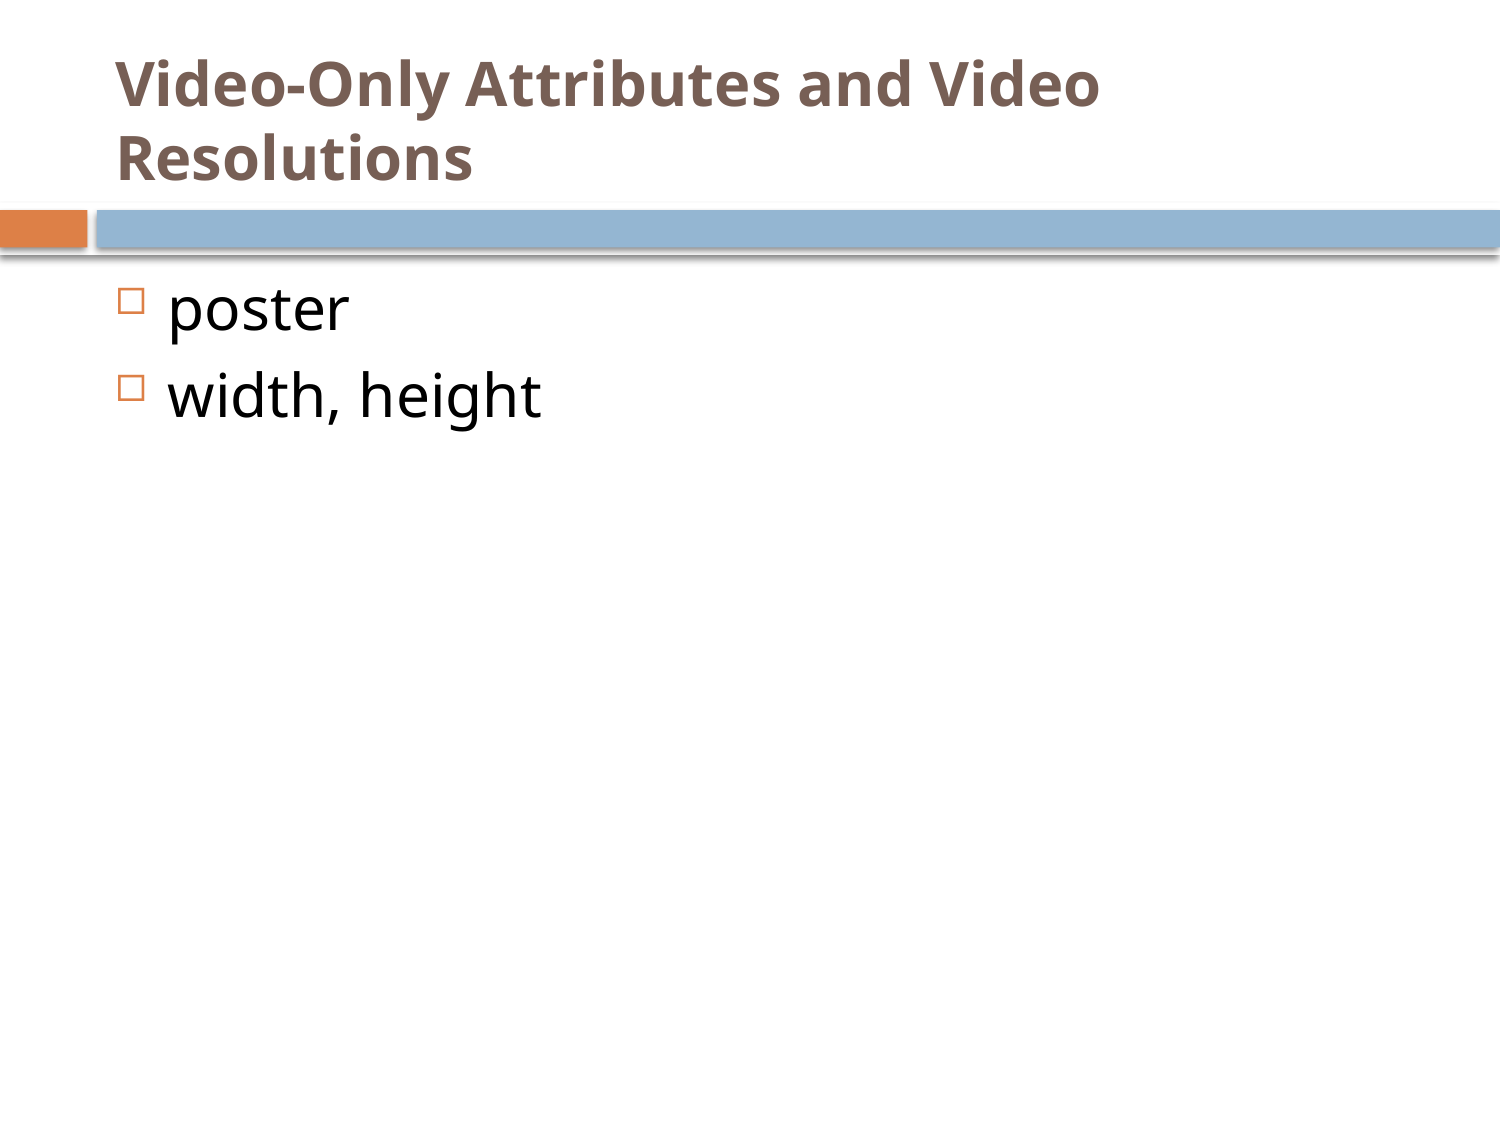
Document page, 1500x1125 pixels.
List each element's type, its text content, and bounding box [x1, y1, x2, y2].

list poster width, height [100, 262, 1438, 1000]
title Video-Only Attributes and Video Resolutions [100, 37, 1438, 200]
